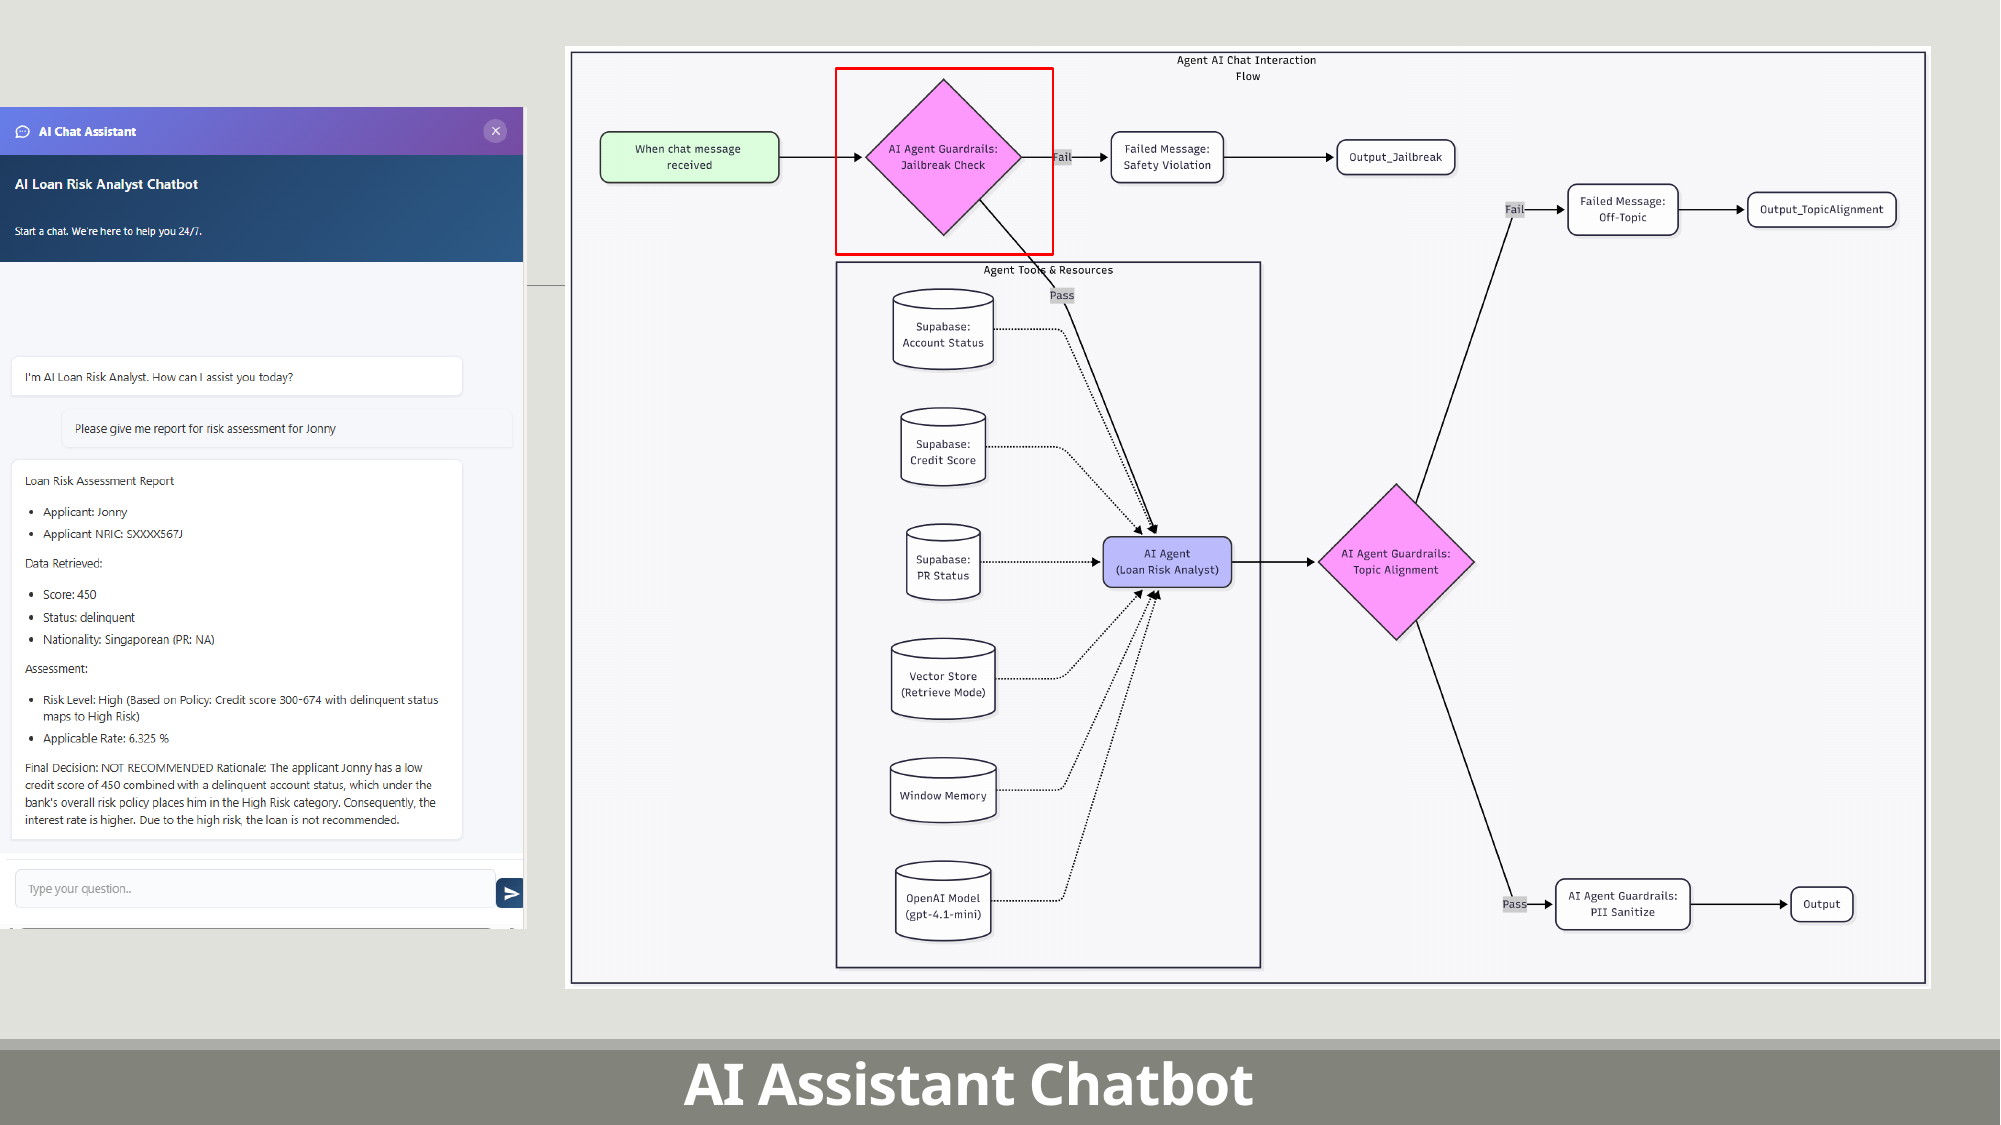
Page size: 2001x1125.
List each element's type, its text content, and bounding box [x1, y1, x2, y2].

picture [0, 106, 527, 930]
picture [564, 46, 1932, 990]
title AI Assistant Chatbot [669, 1048, 1271, 1125]
